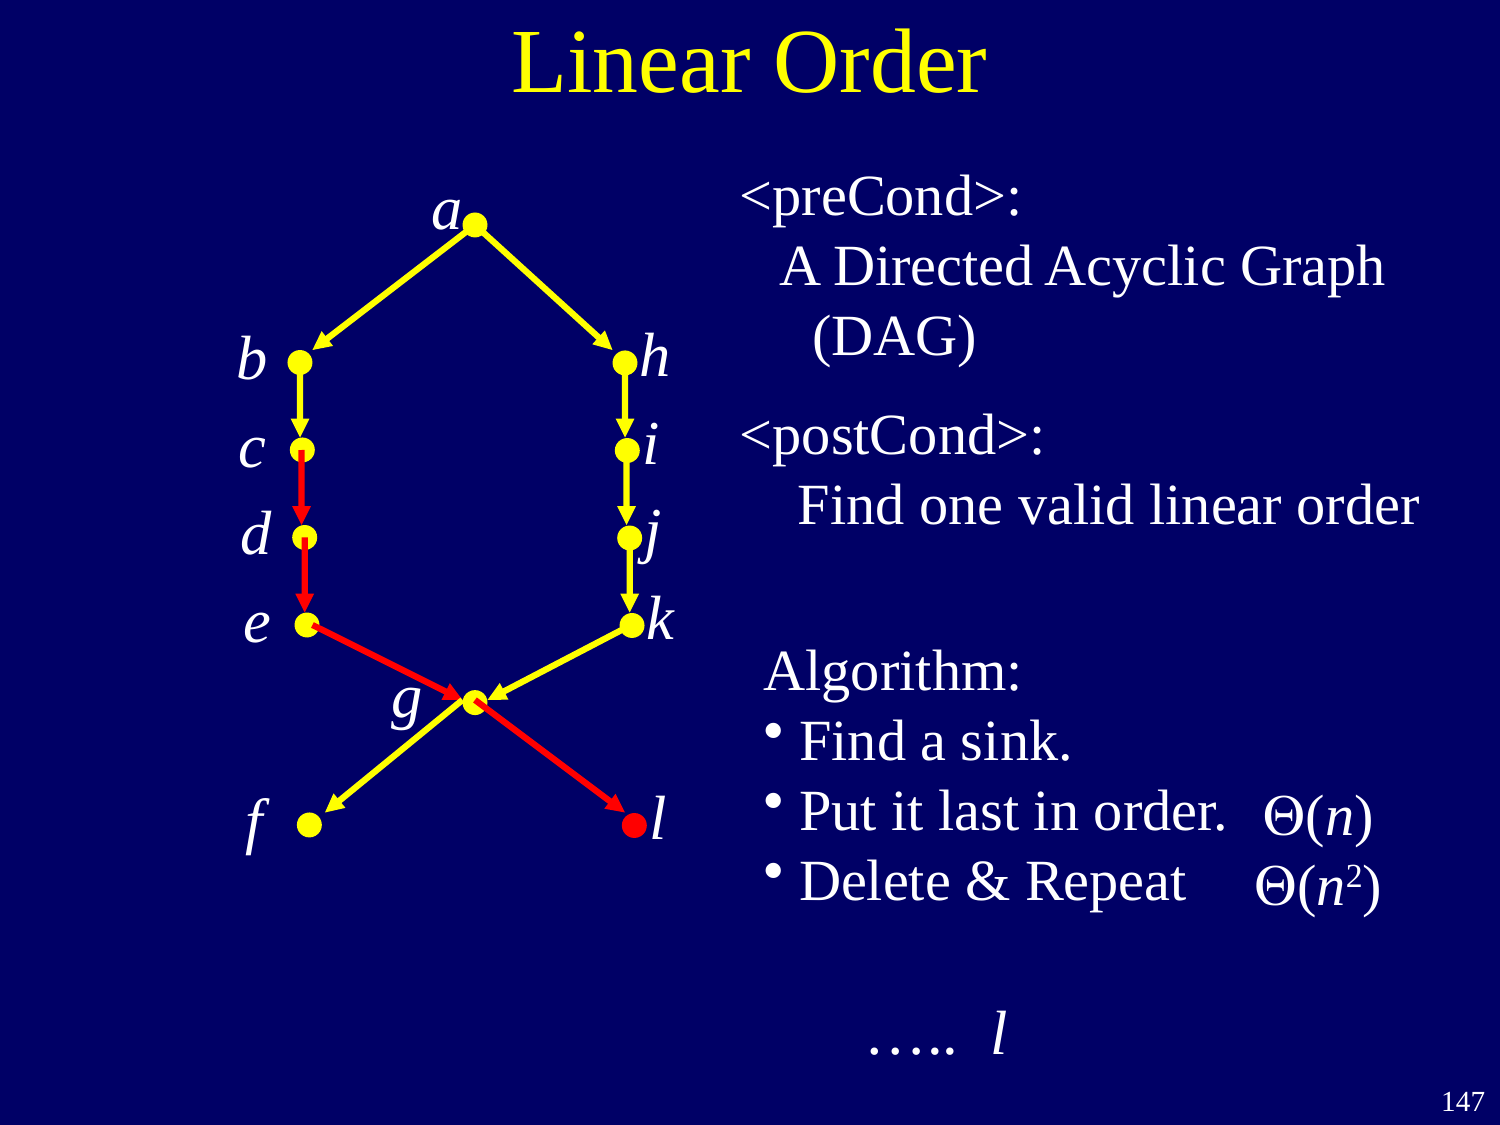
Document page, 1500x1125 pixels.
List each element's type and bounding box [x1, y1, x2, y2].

text_box [221, 309, 287, 663]
text_box [312, 159, 613, 350]
text_box [296, 812, 322, 838]
text_box [621, 769, 682, 859]
text_box [230, 772, 278, 863]
text_box [725, 149, 1436, 544]
text_box [748, 624, 1398, 1075]
title [112, 0, 1388, 150]
text_box [287, 306, 690, 813]
